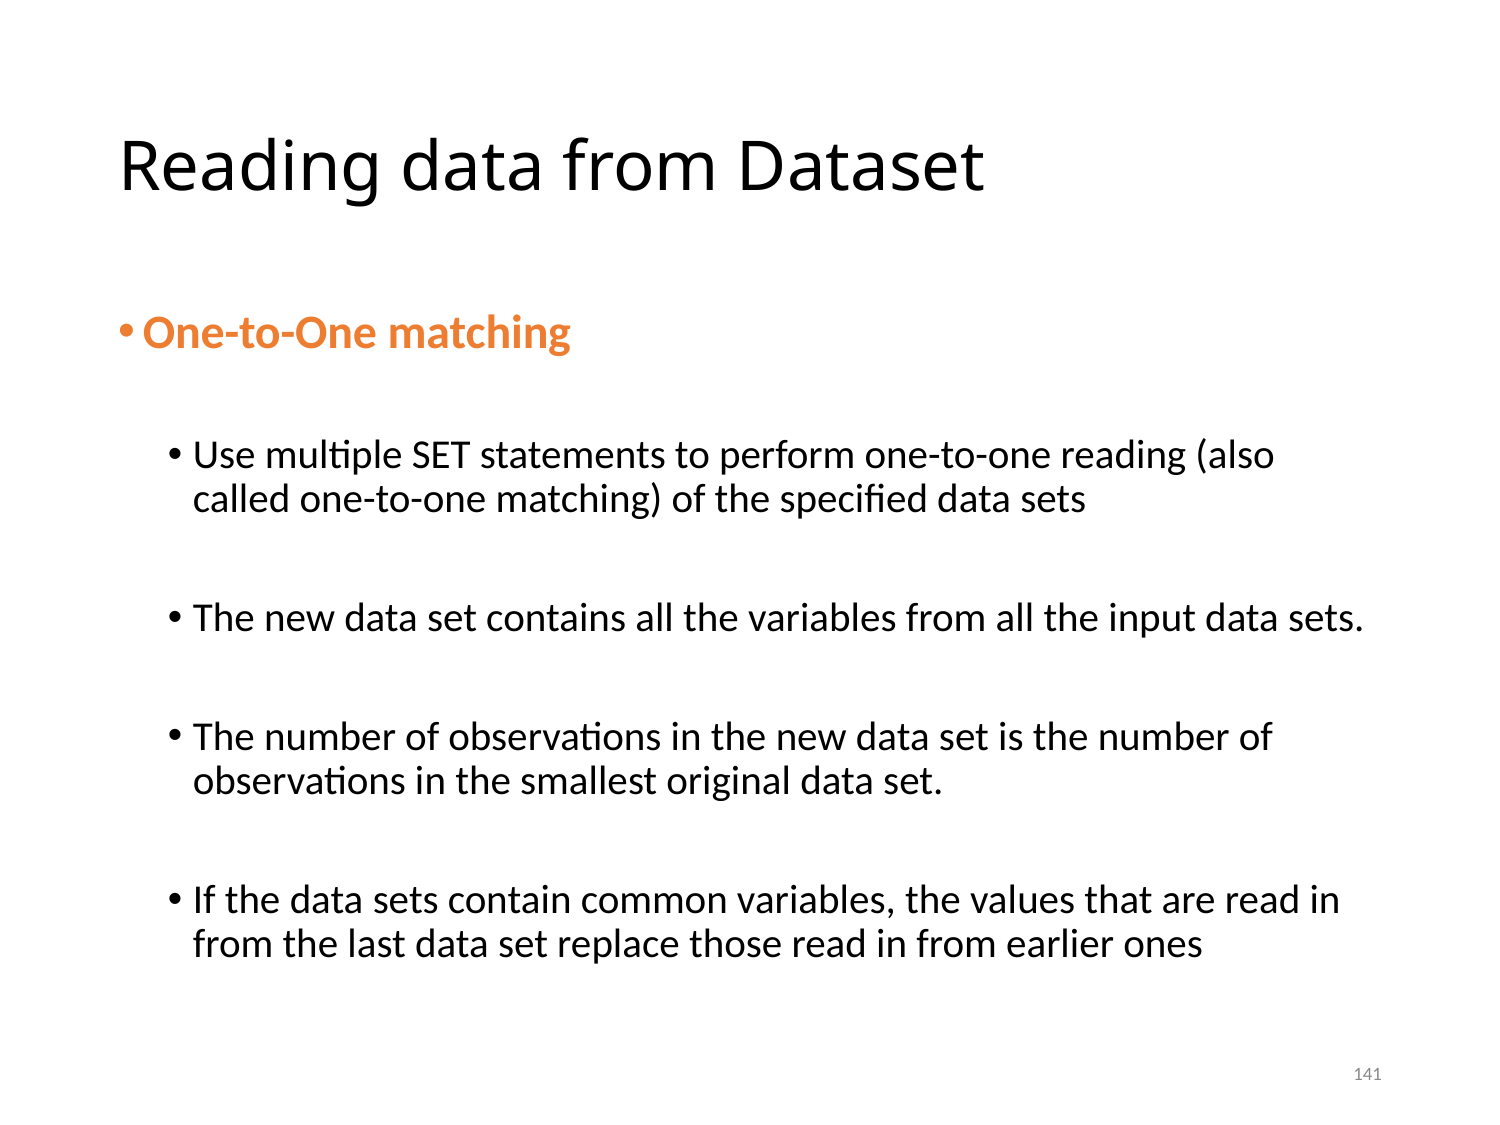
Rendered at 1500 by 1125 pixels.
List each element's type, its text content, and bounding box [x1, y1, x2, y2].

slide_number 141 [1059, 1042, 1397, 1103]
title Reading data from Dataset [103, 59, 1397, 278]
list One-to-One matching Use multiple SET statements to perform one-to-one reading (also called one-to-one matching) of the specified data sets The new data set contains all the variables from all the input data sets. The number of observations in the new data set is the number of observations in the smallest original data set. If the data sets contain common variables, the values that are read in from the last data set replace those read in from earlier ones [103, 299, 1397, 1014]
